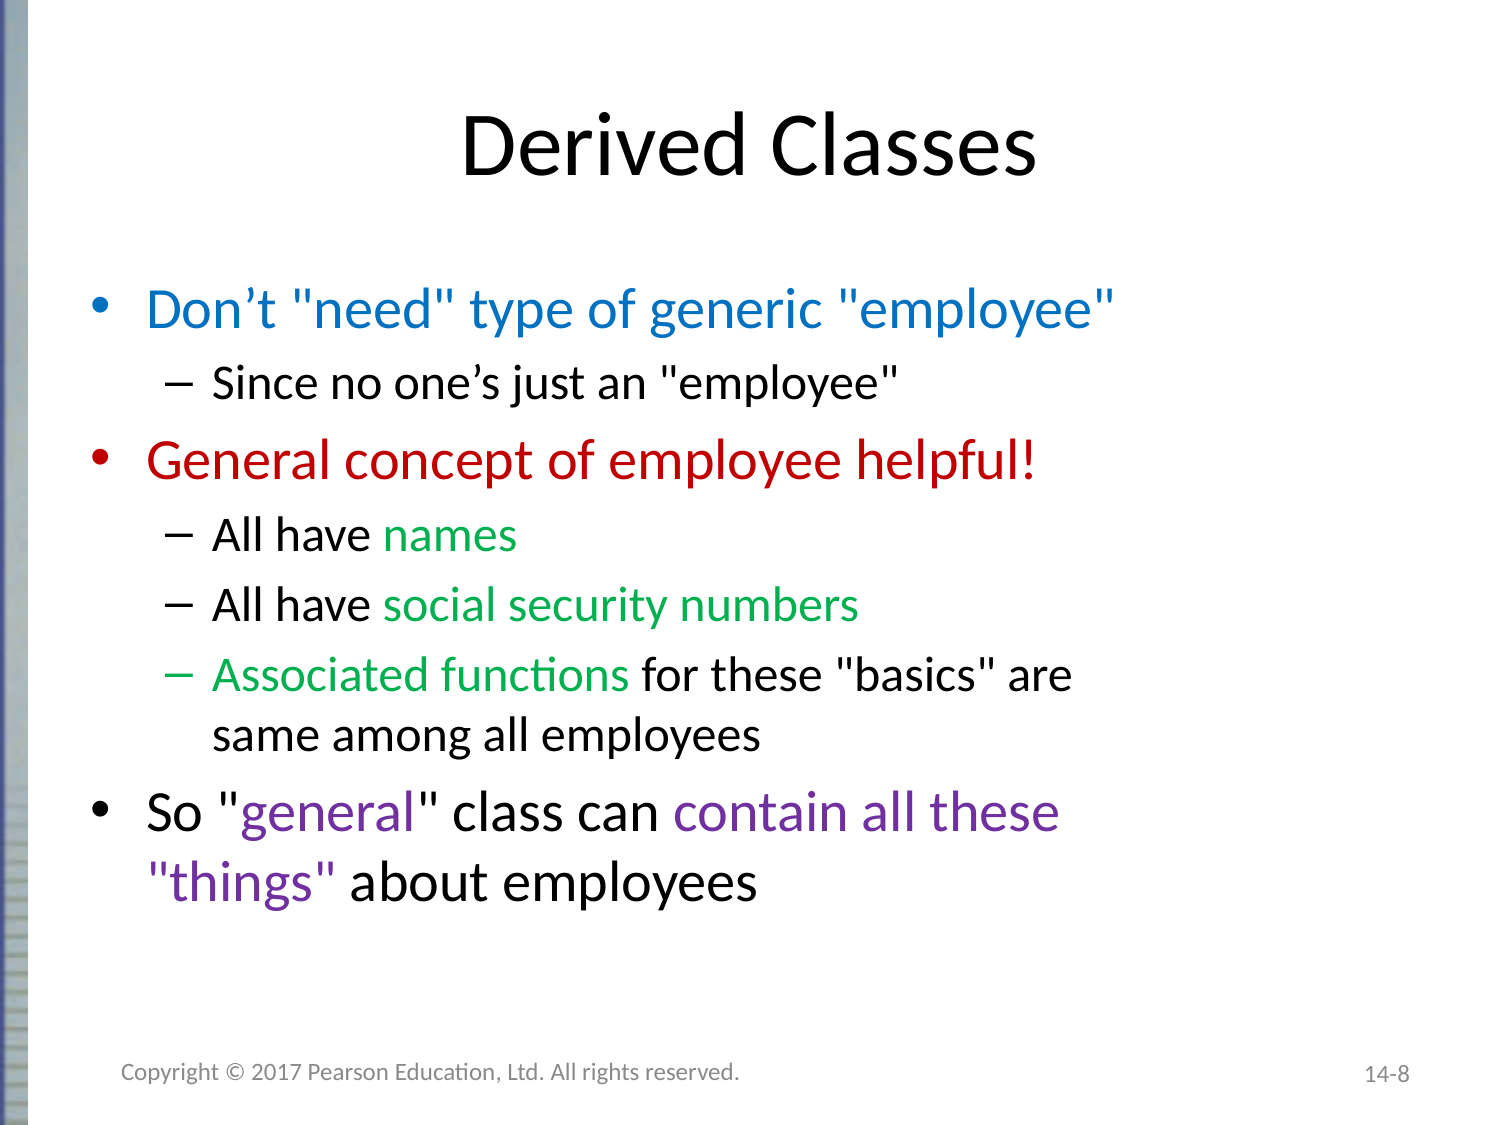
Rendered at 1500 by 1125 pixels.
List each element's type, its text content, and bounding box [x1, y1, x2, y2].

title Derived Classes [75, 45, 1425, 233]
footer Copyright © 2017 Pearson Education, Ltd. All rights reserved. [75, 1040, 788, 1100]
picture [0, 0, 28, 1125]
slide_number 14-8 [1074, 1042, 1425, 1103]
list Don’t "need" type of generic "employee" Since no one’s just an "employee" General concept of employee helpful! All have names All have social security numbers Associated functions for these "basics" are same among all employees So "general" class can contain all these "things" about employees [75, 262, 1425, 1005]
